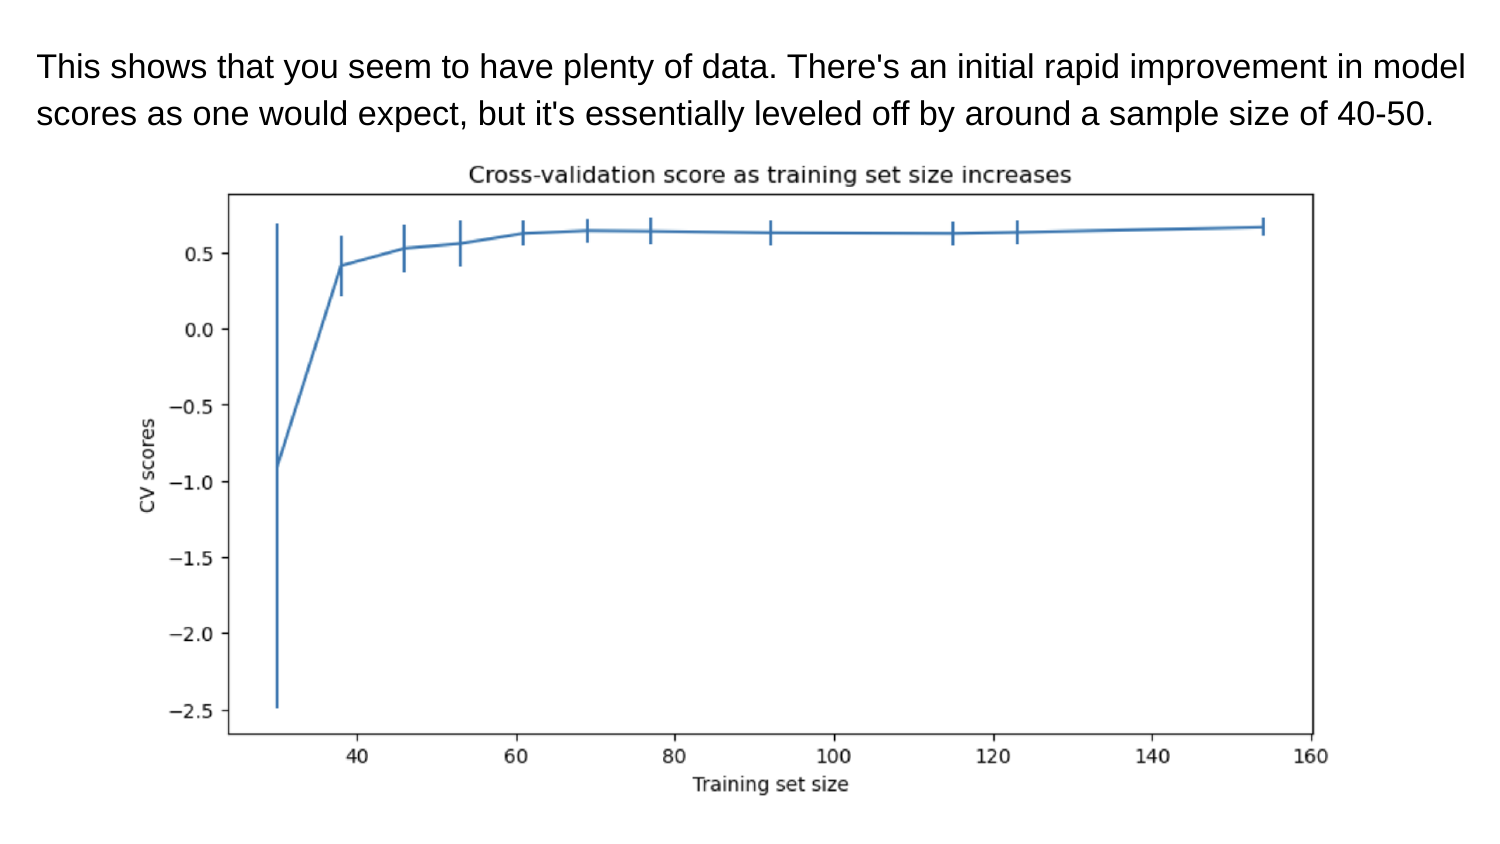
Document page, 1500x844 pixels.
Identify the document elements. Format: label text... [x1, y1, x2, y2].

title This shows that you seem to have plenty of data. There's an initial rapid improvement in model scores as one would expect, but it's essentially leveled off by around a sample size of 40-50. [21, 23, 1500, 142]
picture [110, 148, 1349, 799]
